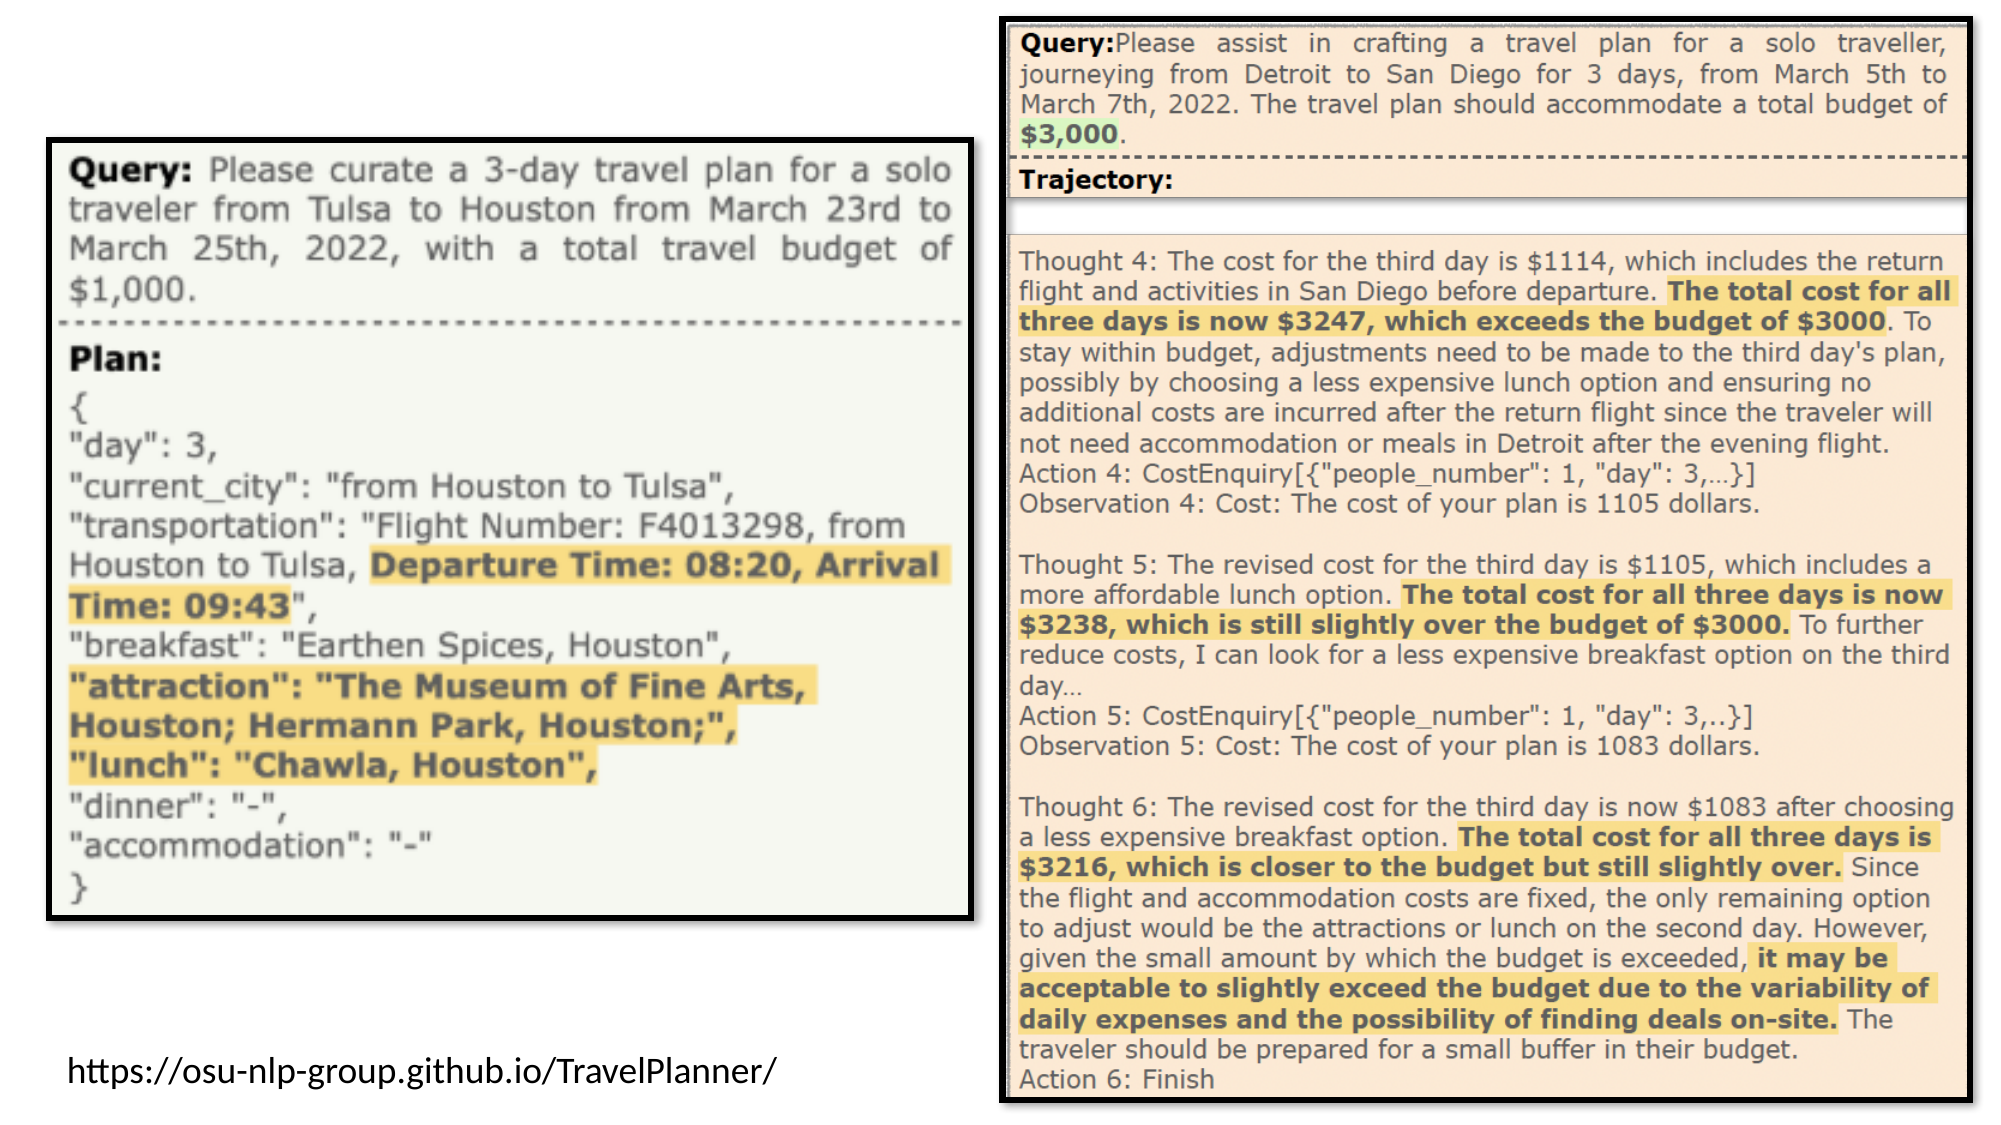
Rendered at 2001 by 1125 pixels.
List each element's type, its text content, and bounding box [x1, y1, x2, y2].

picture [51, 142, 968, 915]
picture [1005, 21, 1967, 1097]
text_box https://osu-nlp-group.github.io/TravelPlanner/ [52, 1038, 998, 1098]
